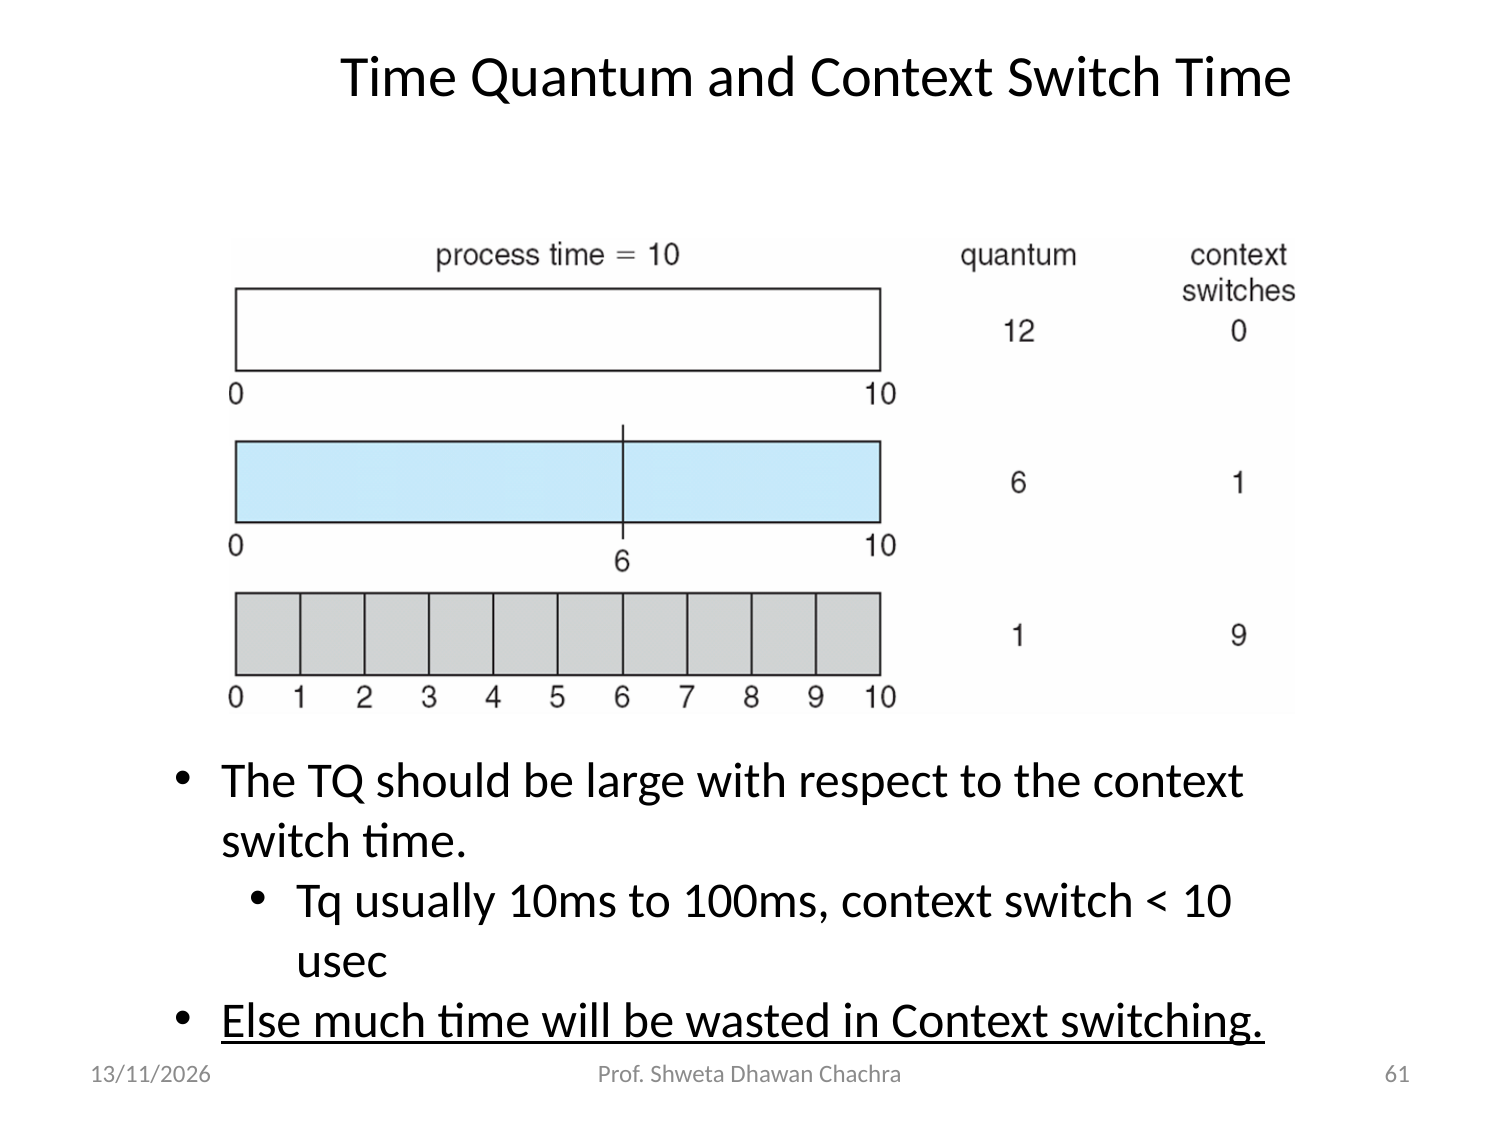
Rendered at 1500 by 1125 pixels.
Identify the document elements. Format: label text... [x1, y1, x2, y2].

text_box The TQ should be large with respect to the context switch time. Tq usually 10ms to 100ms, context switch < 10 usec Else much time will be wasted in Context switching. [159, 739, 1323, 1055]
title Time Quantum and Context Switch Time [174, 29, 1459, 117]
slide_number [75, 1042, 425, 1103]
footer Prof. Shweta Dhawan Chachra [512, 1042, 988, 1103]
slide_number 61 [1074, 1042, 1425, 1103]
picture [224, 237, 1297, 715]
